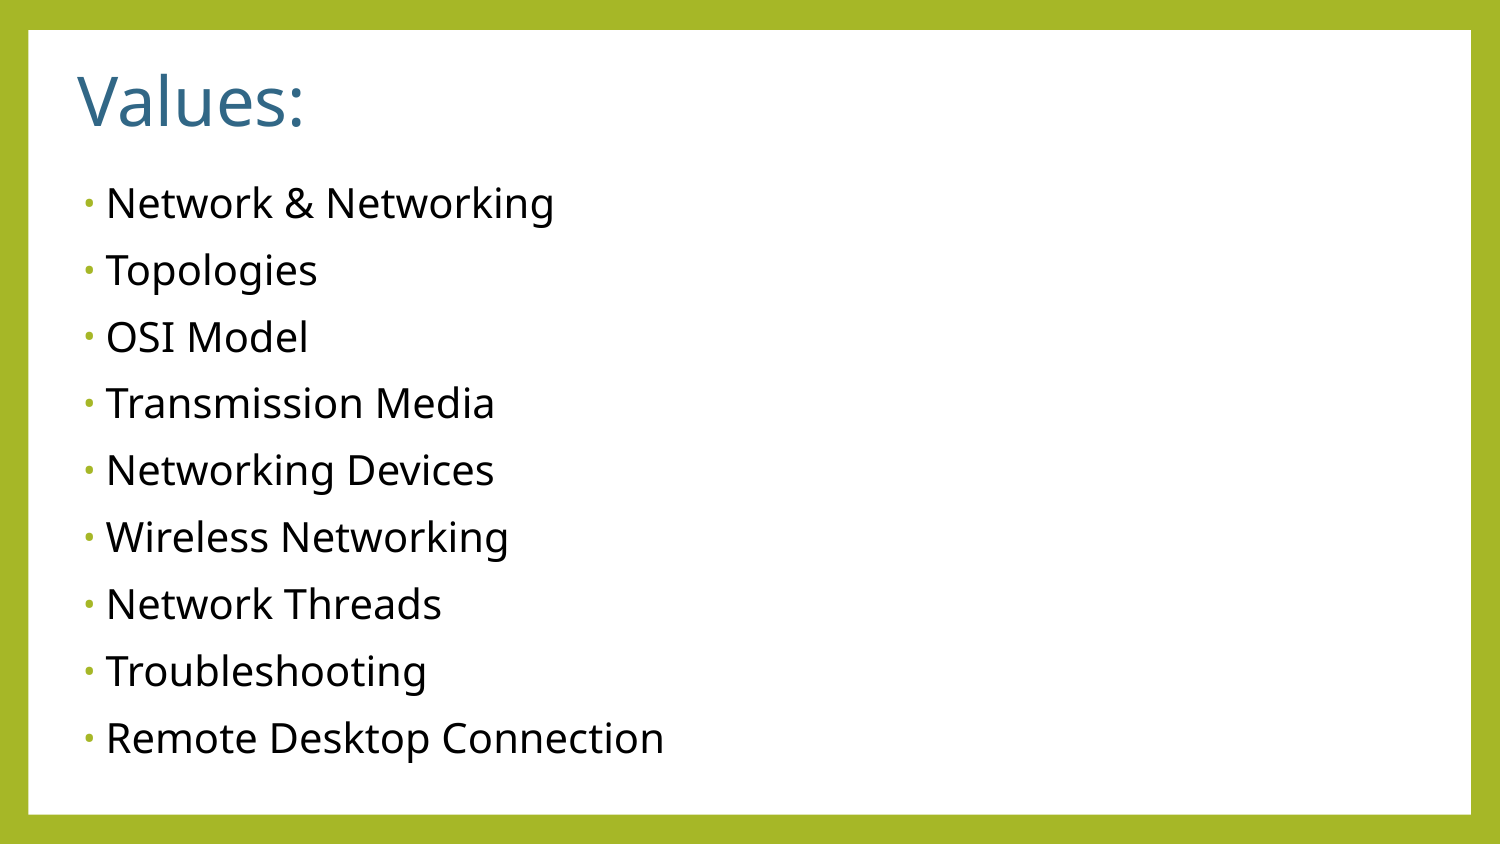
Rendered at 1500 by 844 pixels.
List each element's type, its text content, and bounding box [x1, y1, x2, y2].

title Values: [62, 34, 650, 174]
list Network & Networking Topologies OSI Model Transmission Media Networking Devices Wireless Networking Network Threads Troubleshooting Remote Desktop Connection [62, 174, 963, 805]
